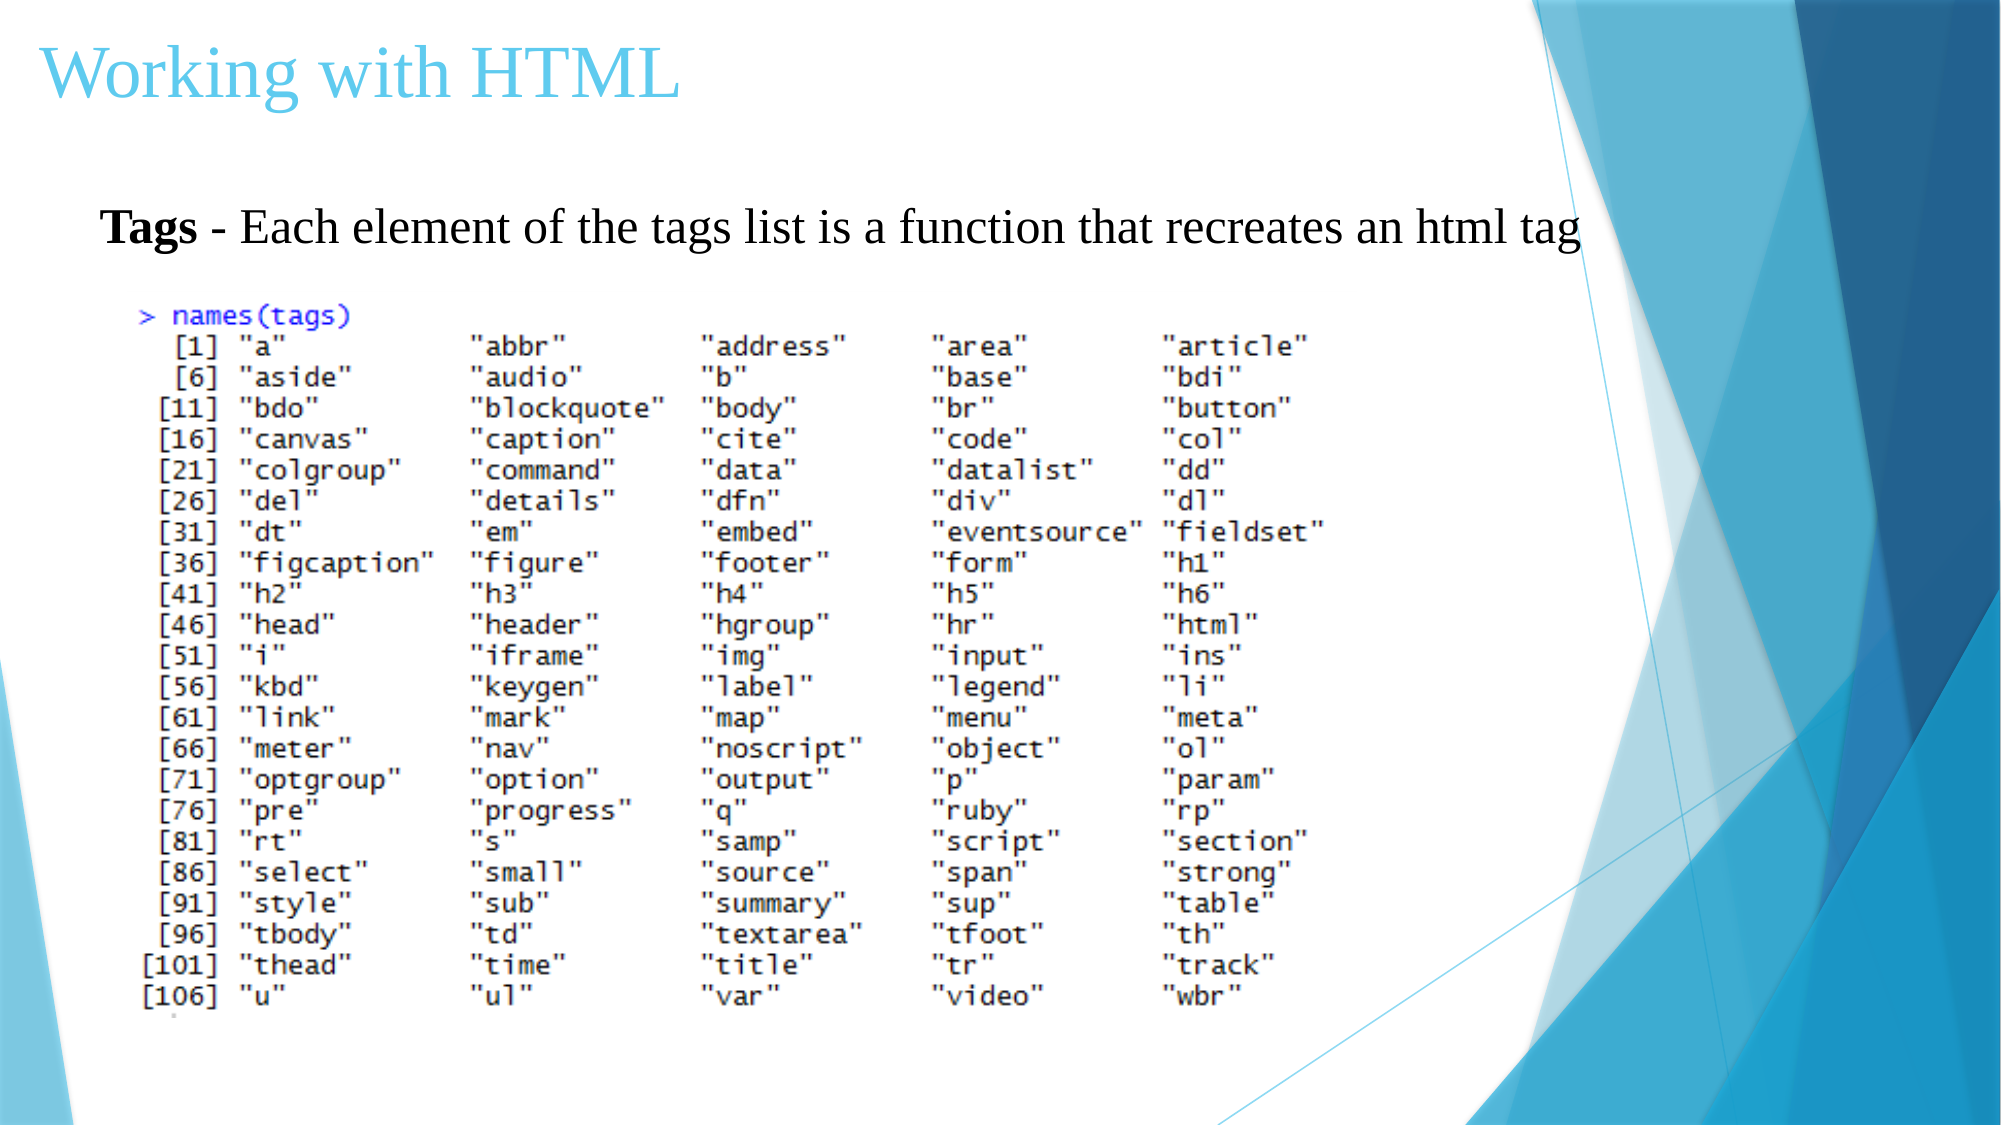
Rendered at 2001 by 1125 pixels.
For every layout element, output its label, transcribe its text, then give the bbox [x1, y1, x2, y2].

title Working with HTML [24, 15, 1435, 136]
picture [127, 290, 1357, 1018]
text_box Tags - Each element of the tags list is a function that recreates an html tag [84, 185, 1598, 261]
